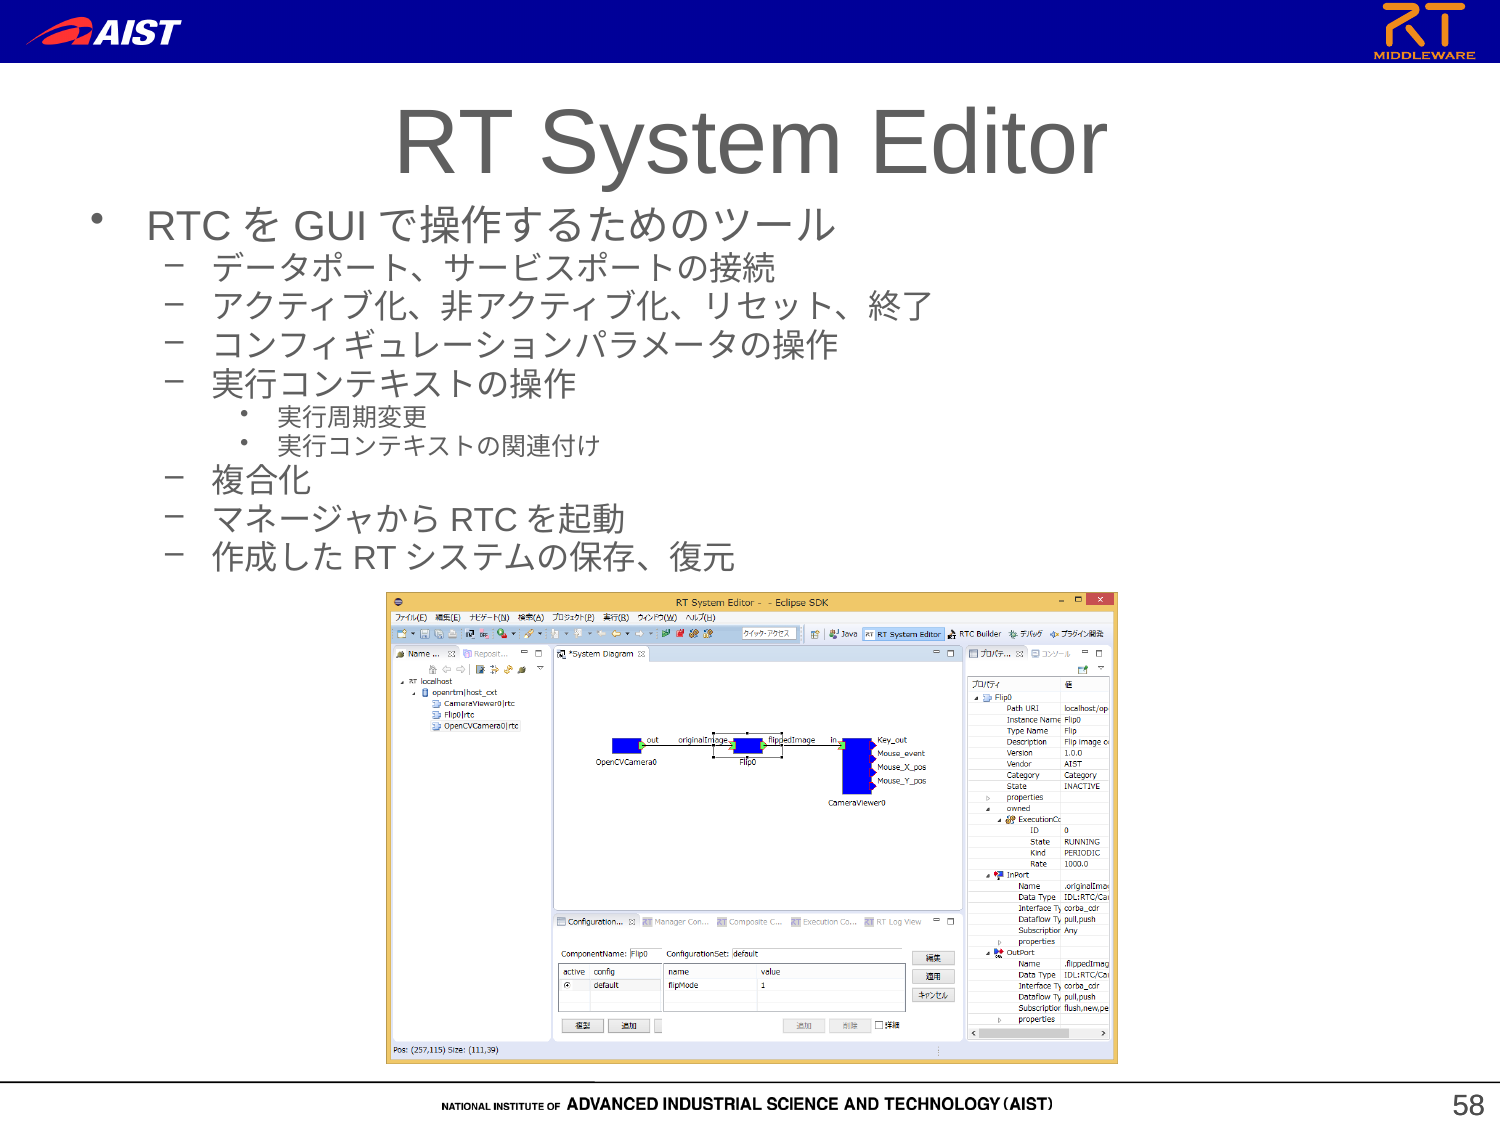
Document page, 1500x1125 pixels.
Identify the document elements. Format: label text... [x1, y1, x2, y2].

picture [0, 0, 1500, 63]
picture [385, 591, 1118, 1064]
title RT System Editor [29, 66, 1474, 208]
picture [442, 1097, 1052, 1110]
list RTCをGUIで操作するためのツール データポート、サービスポートの接続 アクティブ化、非アクティブ化、リセット、終了 コンフィギュレーションパラメータの操作 実行コンテキストの操作 実行周期変更 実行コンテキストの関連付け 複合化 マネージャからRTCを起動 作成したRTシステムの保存、復元 [75, 208, 1374, 578]
text_box 58 [1149, 1078, 1500, 1125]
